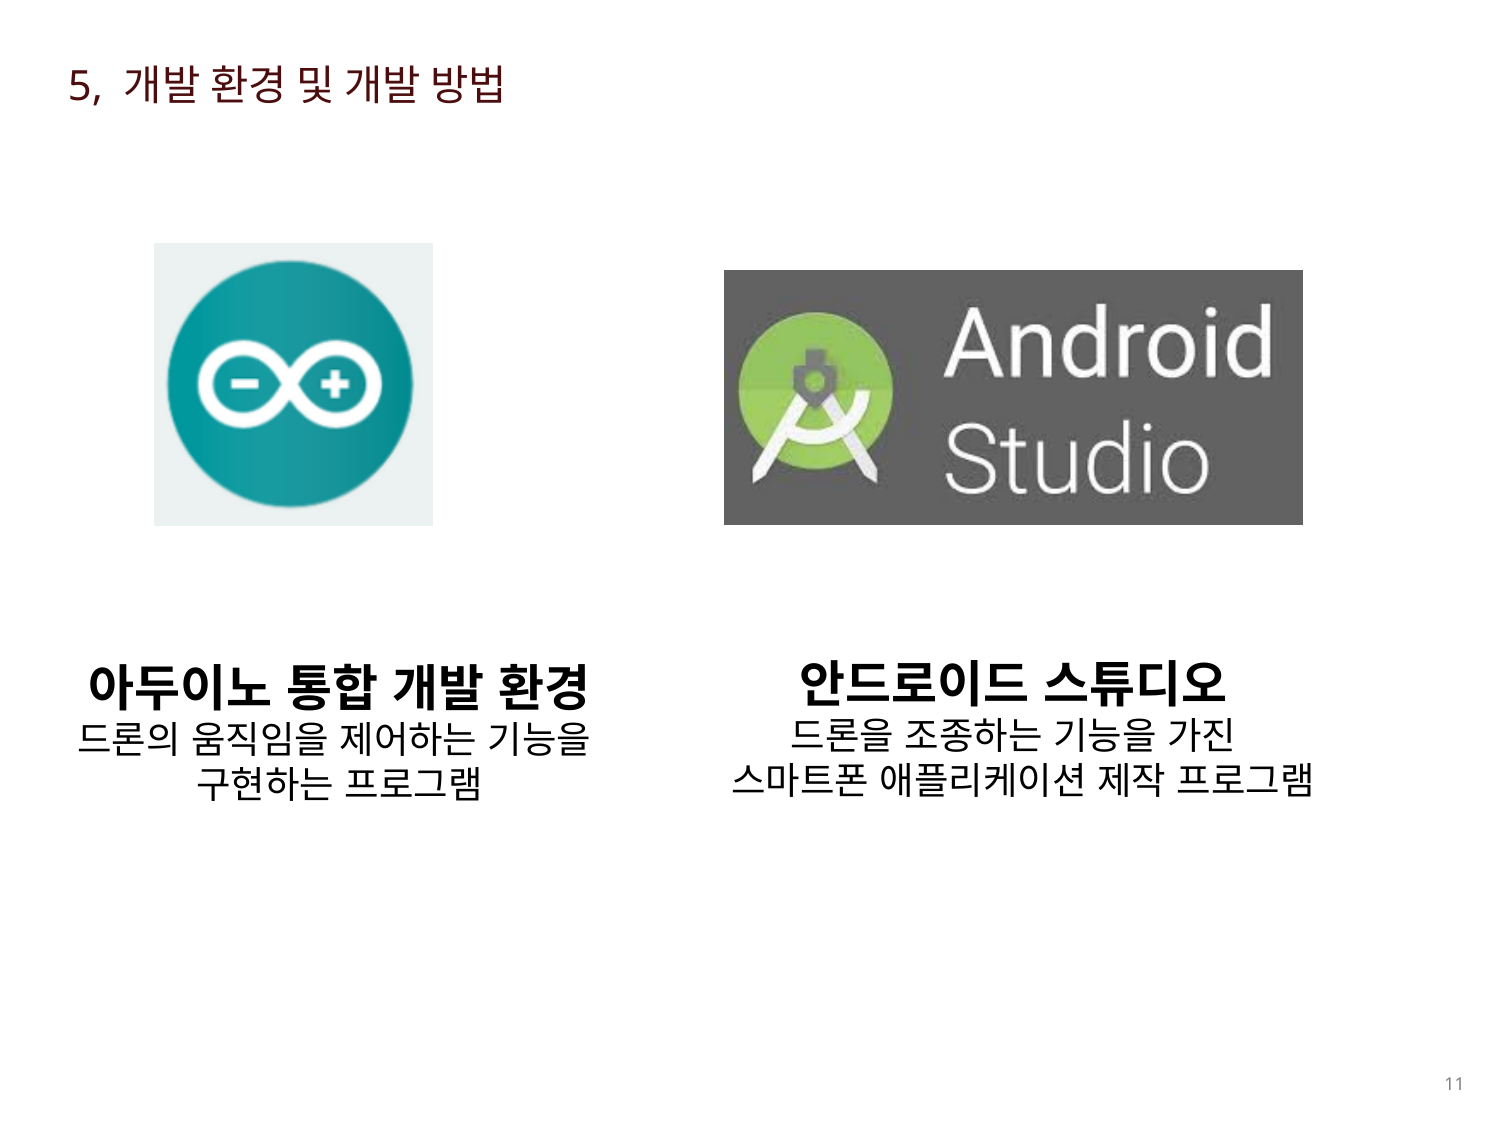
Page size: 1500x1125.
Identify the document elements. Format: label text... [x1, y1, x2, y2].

text_box 5, 개발 환경 및 개발 방법 [52, 51, 1200, 117]
picture [723, 270, 1304, 525]
picture [153, 243, 434, 527]
text_box 아두이노 통합 개발 환경 드론의 움직임을 제어하는 기능을 구현하는 프로그램 [0, 648, 757, 815]
text_box 안드로이드 스튜디오 드론을 조종하는 기능을 가진 스마트폰 애플리케이션 제작 프로그램 [647, 644, 1380, 810]
